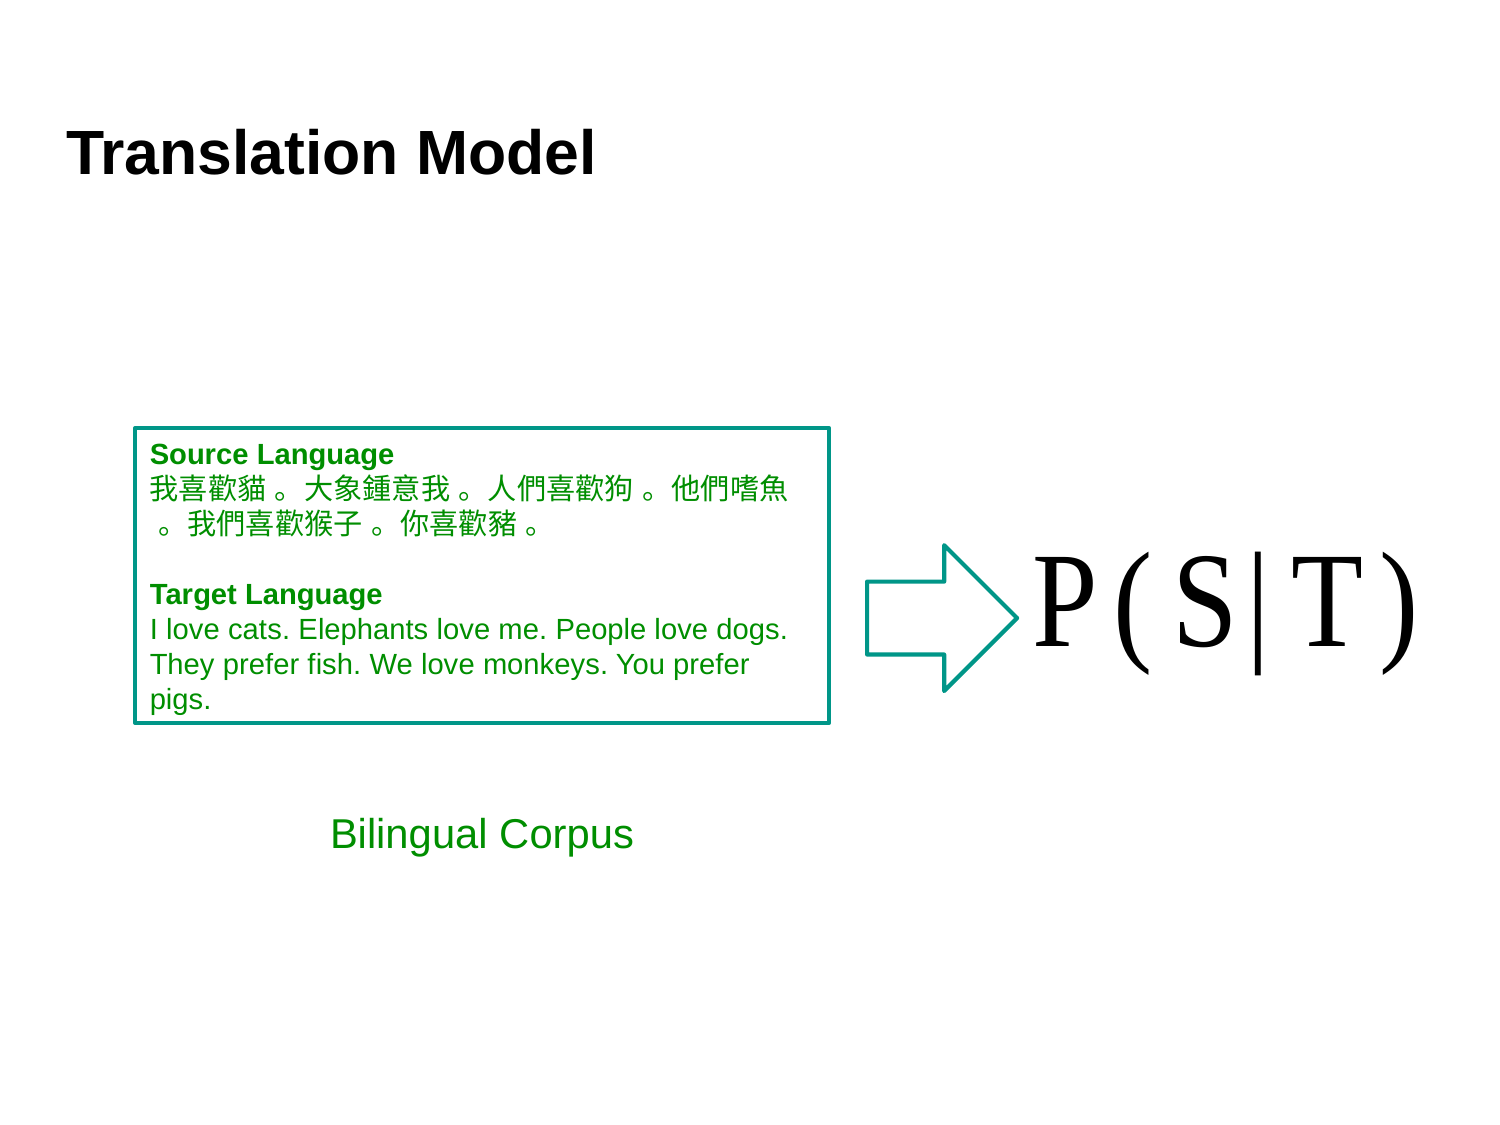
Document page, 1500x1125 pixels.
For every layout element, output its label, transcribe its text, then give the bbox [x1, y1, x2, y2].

title Translation Model [51, 97, 1449, 234]
text_box Bilingual Corpus [195, 809, 769, 856]
text_box Source Language 我喜歡貓 。大象鍾意我 。人們喜歡狗 。他們嗜魚 。我們喜歡猴子 。你喜歡豬 。 Target Language I love cats. Elephants love me. People love dogs. They prefer fish. We love monkeys. You prefer pigs. [133, 426, 831, 725]
text_box [865, 543, 1020, 693]
